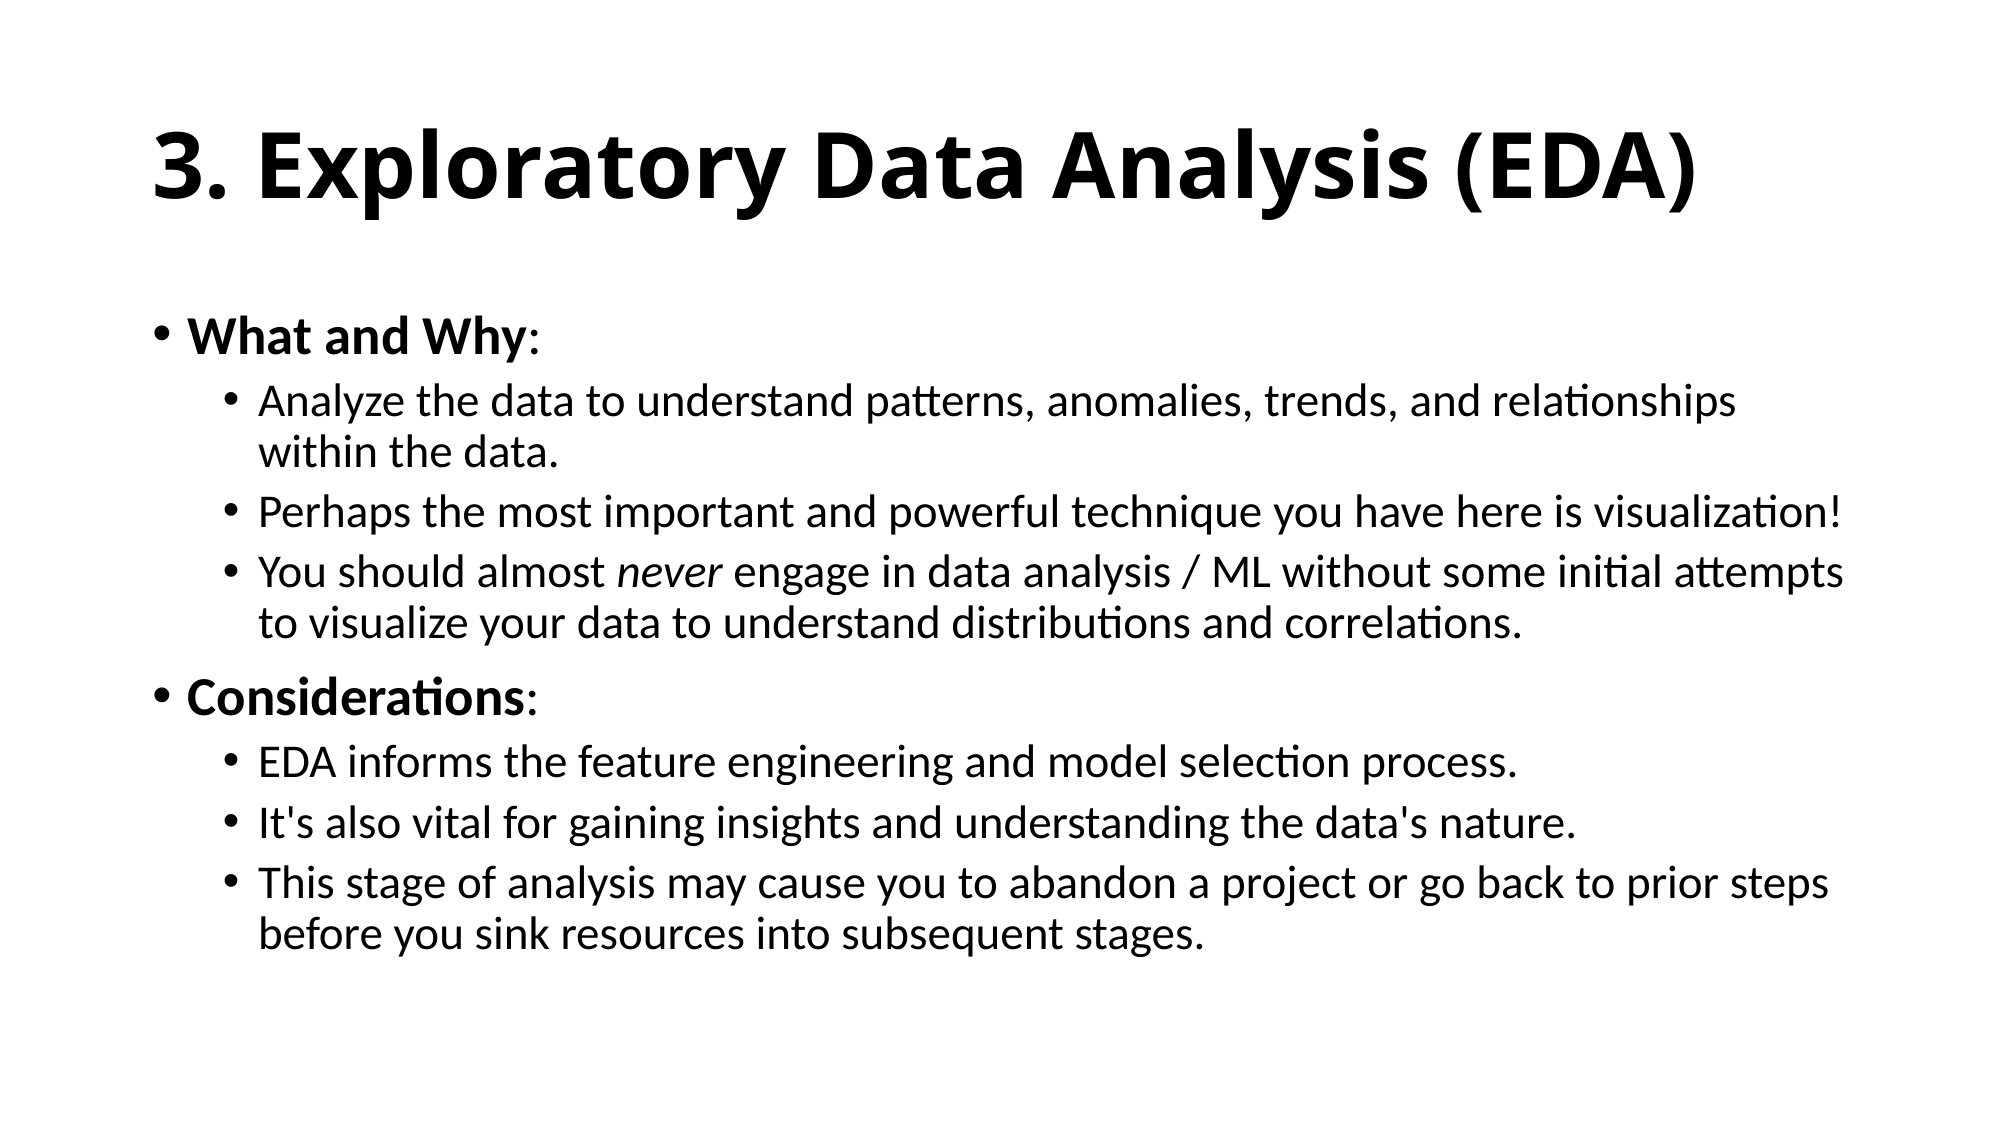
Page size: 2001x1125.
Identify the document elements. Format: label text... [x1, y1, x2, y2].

list What and Why: Analyze the data to understand patterns, anomalies, trends, and relationships within the data. Perhaps the most important and powerful technique you have here is visualization! You should almost never engage in data analysis / ML without some initial attempts to visualize your data to understand distributions and correlations. Considerations: EDA informs the feature engineering and model selection process. It's also vital for gaining insights and understanding the data's nature. This stage of analysis may cause you to abandon a project or go back to prior steps before you sink resources into subsequent stages. [137, 299, 1863, 1014]
title 3. Exploratory Data Analysis (EDA) [137, 59, 1863, 278]
